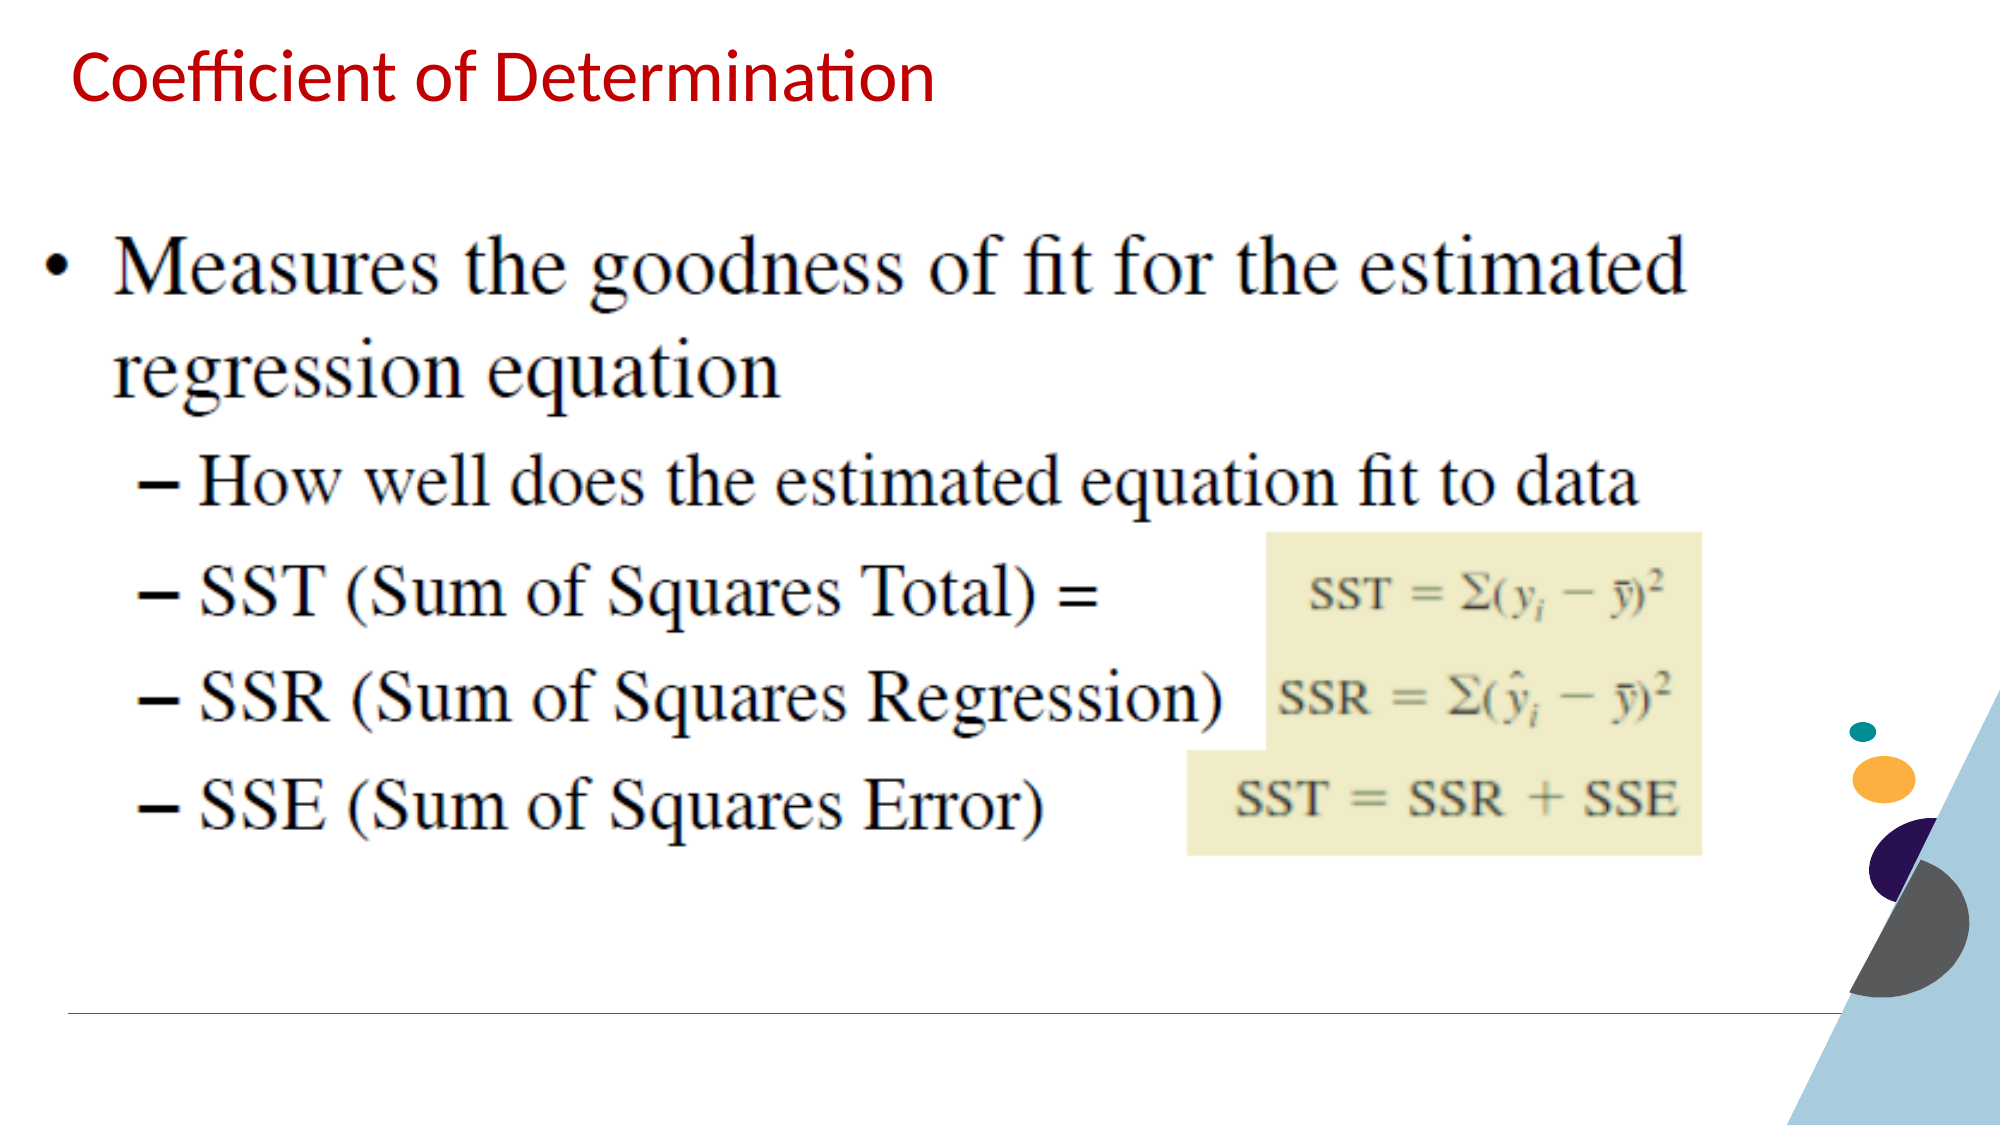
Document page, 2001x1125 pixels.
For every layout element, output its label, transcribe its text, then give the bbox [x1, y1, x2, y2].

text_box Coefficient of Determination [56, 36, 1894, 124]
picture [23, 199, 1759, 926]
